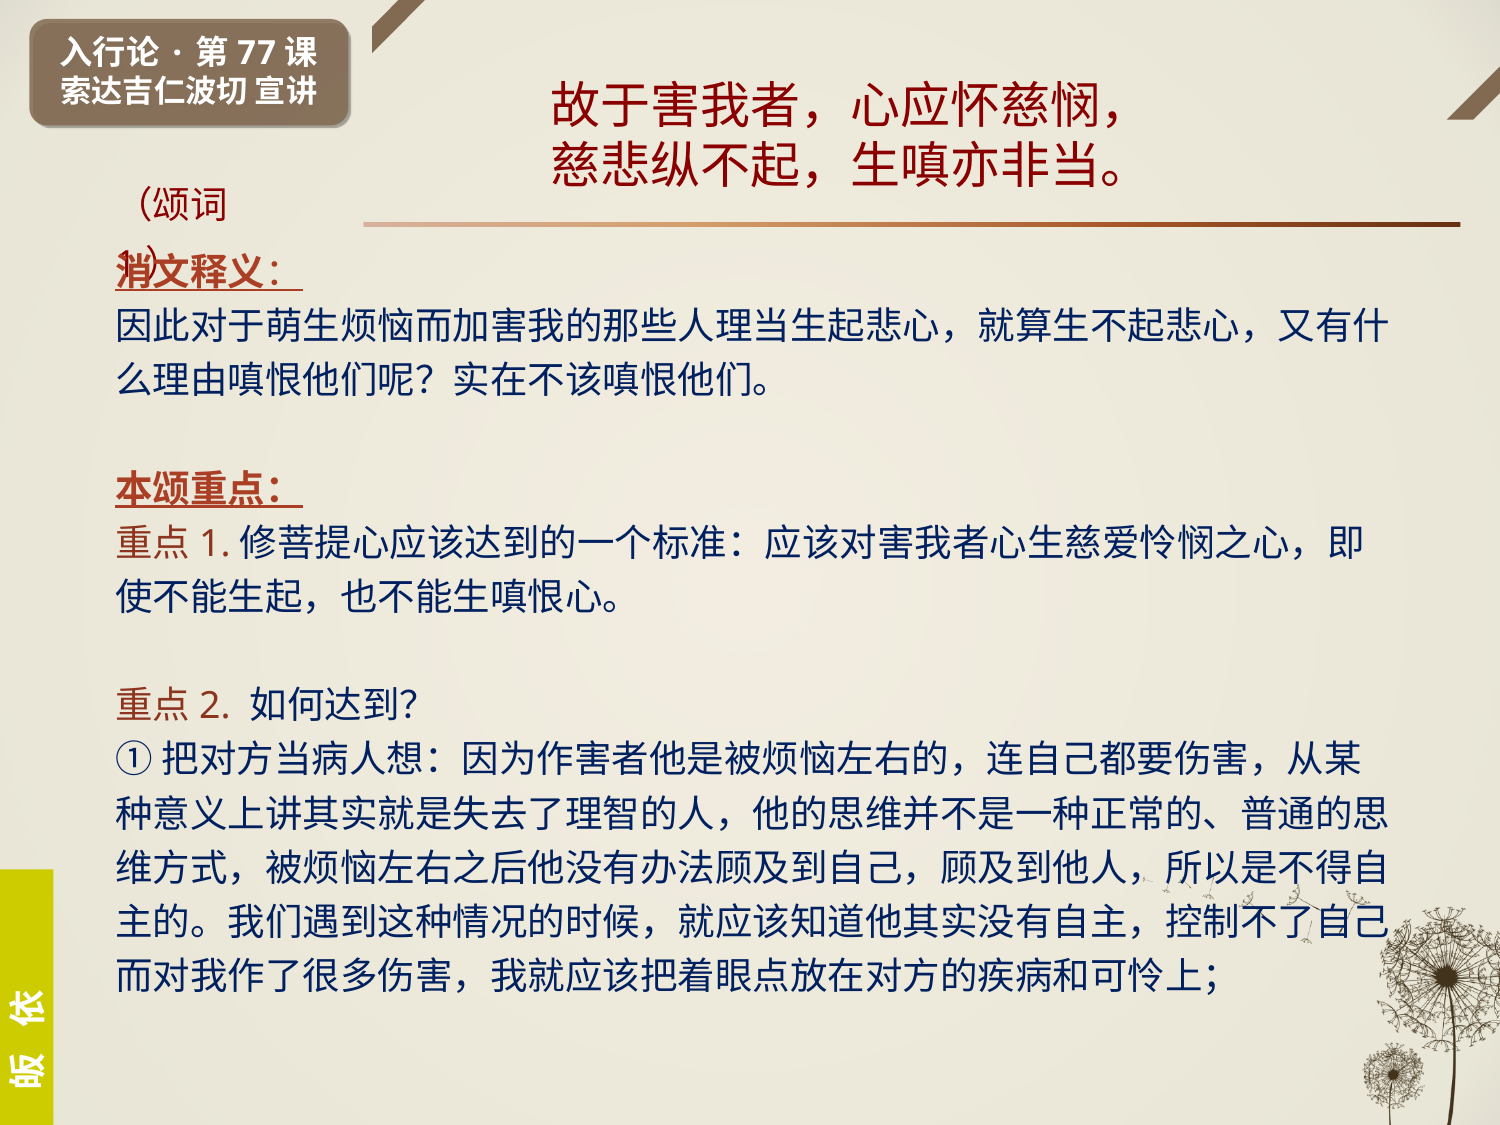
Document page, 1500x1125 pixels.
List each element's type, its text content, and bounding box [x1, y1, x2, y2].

text_box [372, 0, 425, 54]
text_box 皈 依 [0, 869, 54, 1125]
text_box 消文释义： 因此对于萌生烦恼而加害我的那些人理当生起悲心，就算生不起悲心，又有什么理由嗔恨他们呢？实在不该嗔恨他们。 本颂重点： 重点1.修菩提心应该达到的一个标准：应该对害我者心生慈爱怜悯之心，即使不能生起，也不能生嗔恨心。 重点2. 如何达到？ ①把对方当病人想：因为作害者他是被烦恼左右的，连自己都要伤害，从某种意义上讲其实就是失去了理智的人，他的思维并不是一种正常的、普通的思维方式，被烦恼左右之后他没有办法顾及到自己，顾及到他人，所以是不得自主的。我们遇到这种情况的时候，就应该知道他其实没有自主，控制不了自己而对我作了很多伤害，我就应该把着眼点放在对方的疾病和可怜上； [100, 231, 1412, 1005]
text_box 入行论·第77课 索达吉仁波切 宣讲 [29, 18, 349, 126]
text_box [1446, 66, 1500, 120]
text_box 故于害我者，心应怀慈悯，慈悲纵不起，生嗔亦非当。 [535, 30, 1198, 202]
text_box （颂词1） [100, 160, 278, 231]
picture [0, 0, 1500, 1125]
